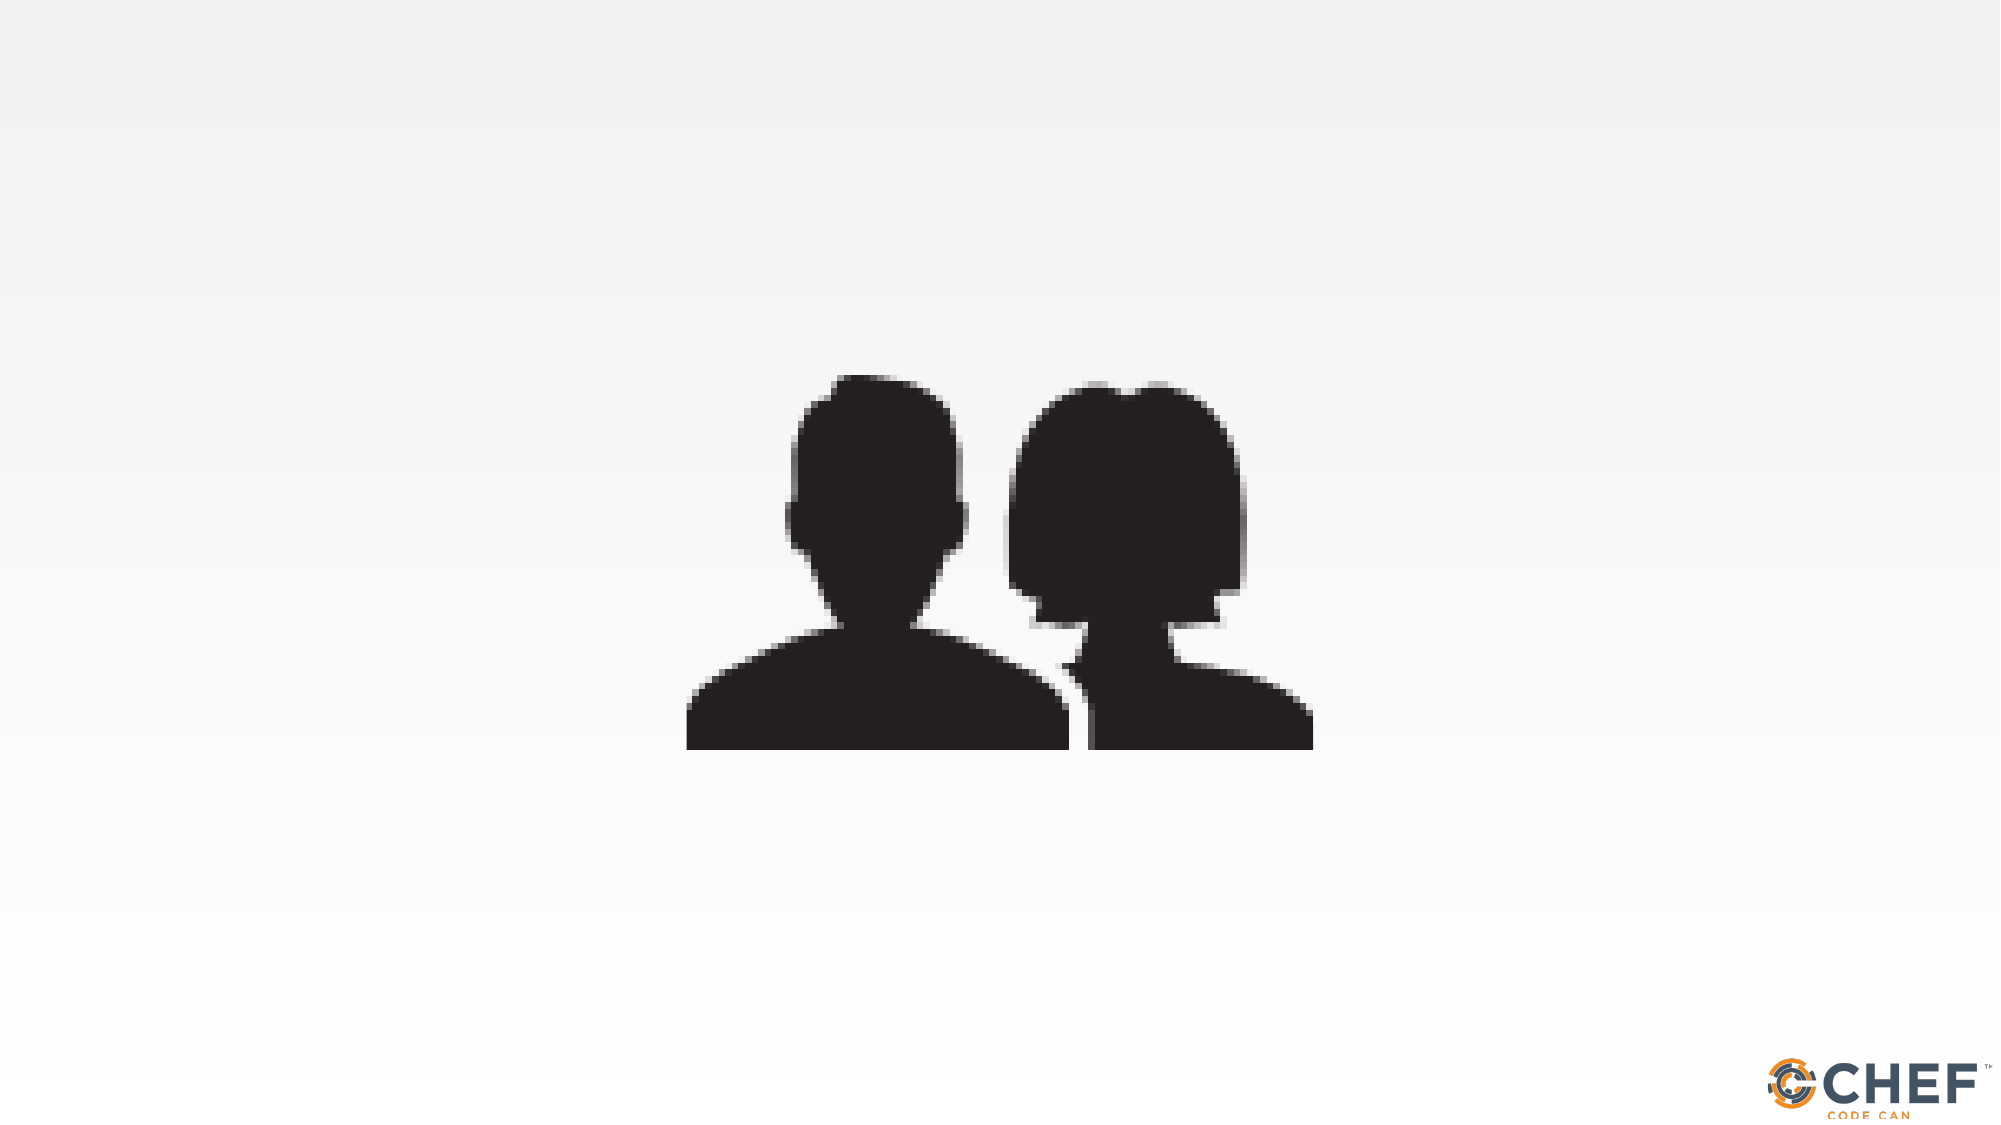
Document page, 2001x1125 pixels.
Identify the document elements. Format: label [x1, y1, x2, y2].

picture [686, 375, 1314, 750]
